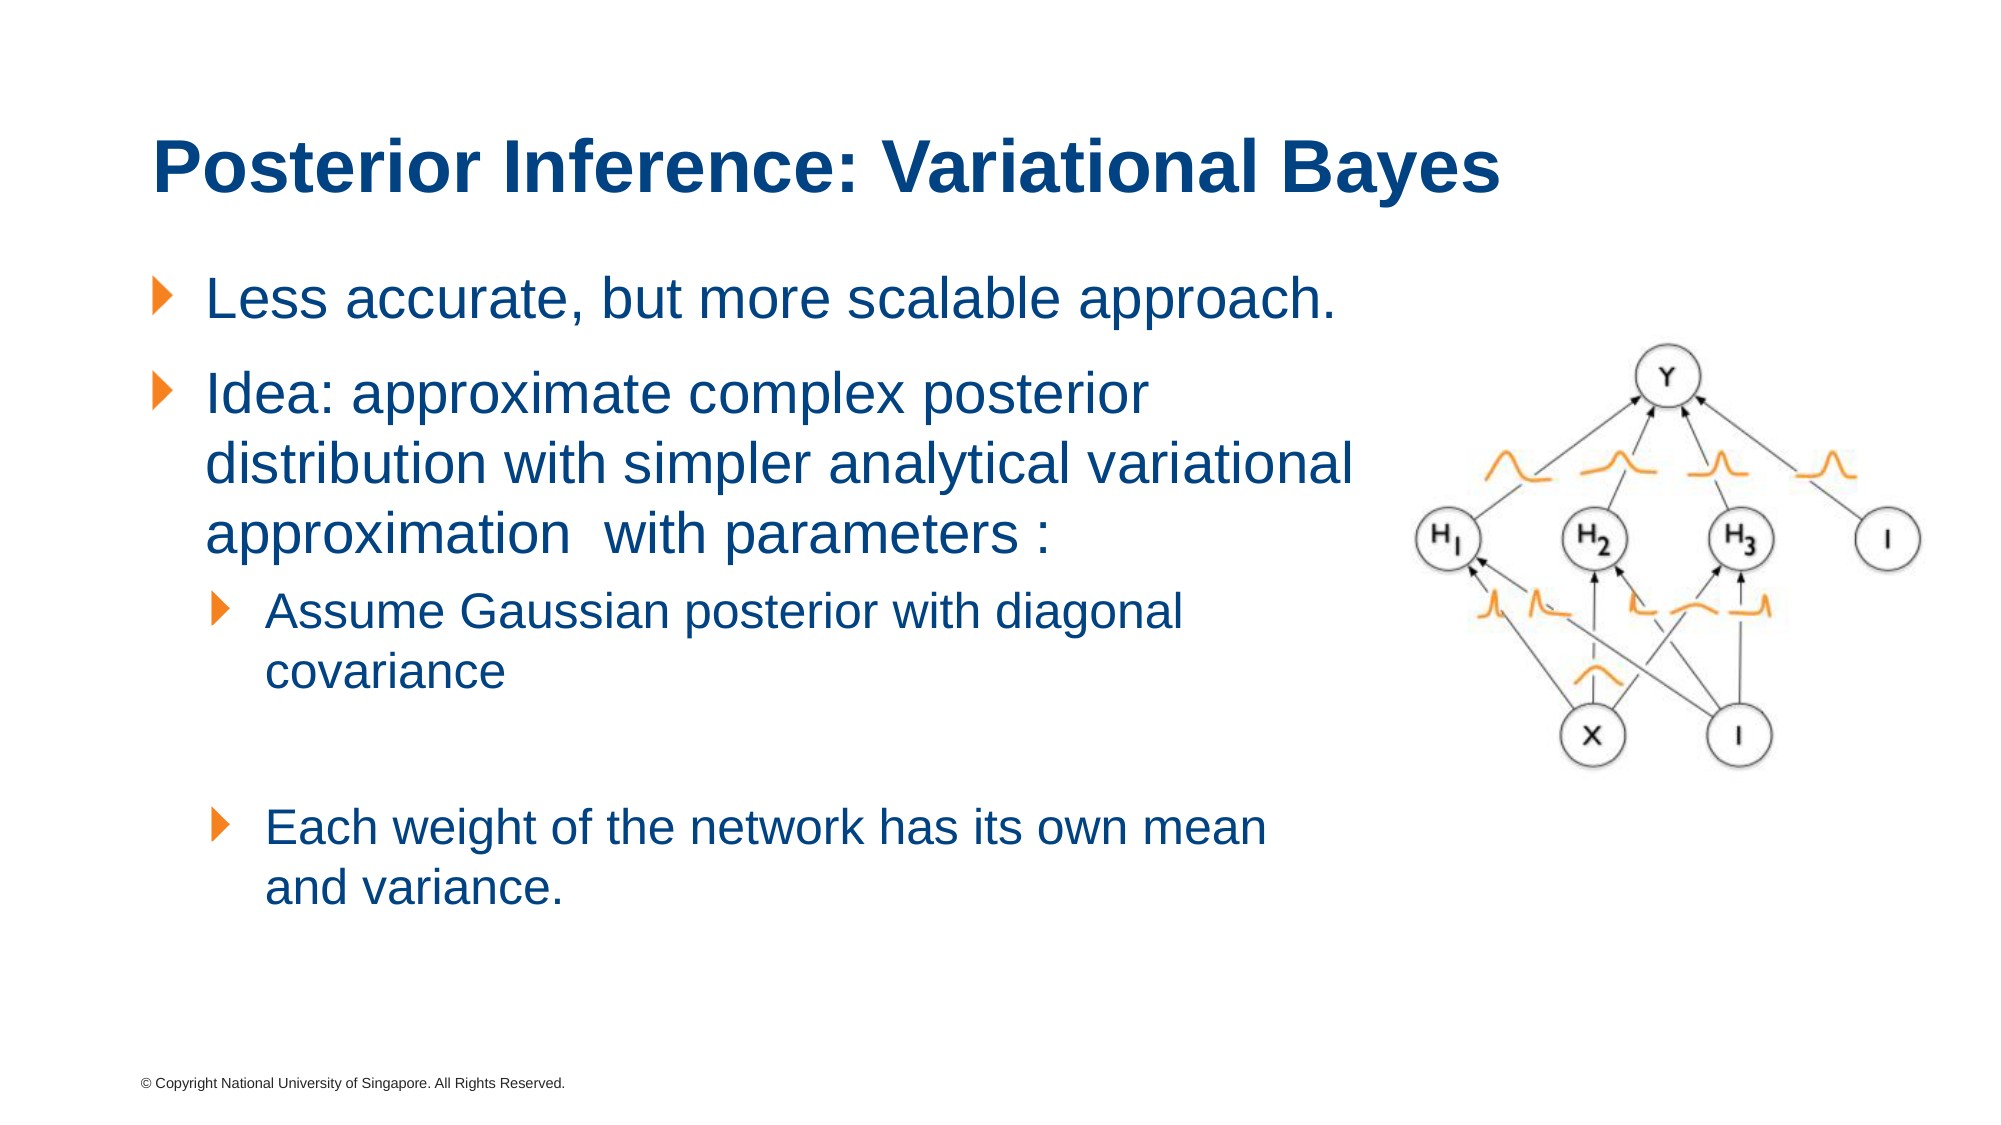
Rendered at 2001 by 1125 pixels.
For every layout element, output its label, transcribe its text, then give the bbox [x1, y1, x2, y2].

picture [152, 275, 174, 316]
picture [1399, 335, 1942, 790]
picture [152, 370, 174, 411]
title Posterior Inference: Variational Bayes [137, 84, 1863, 254]
picture [211, 590, 231, 626]
picture [211, 806, 231, 842]
